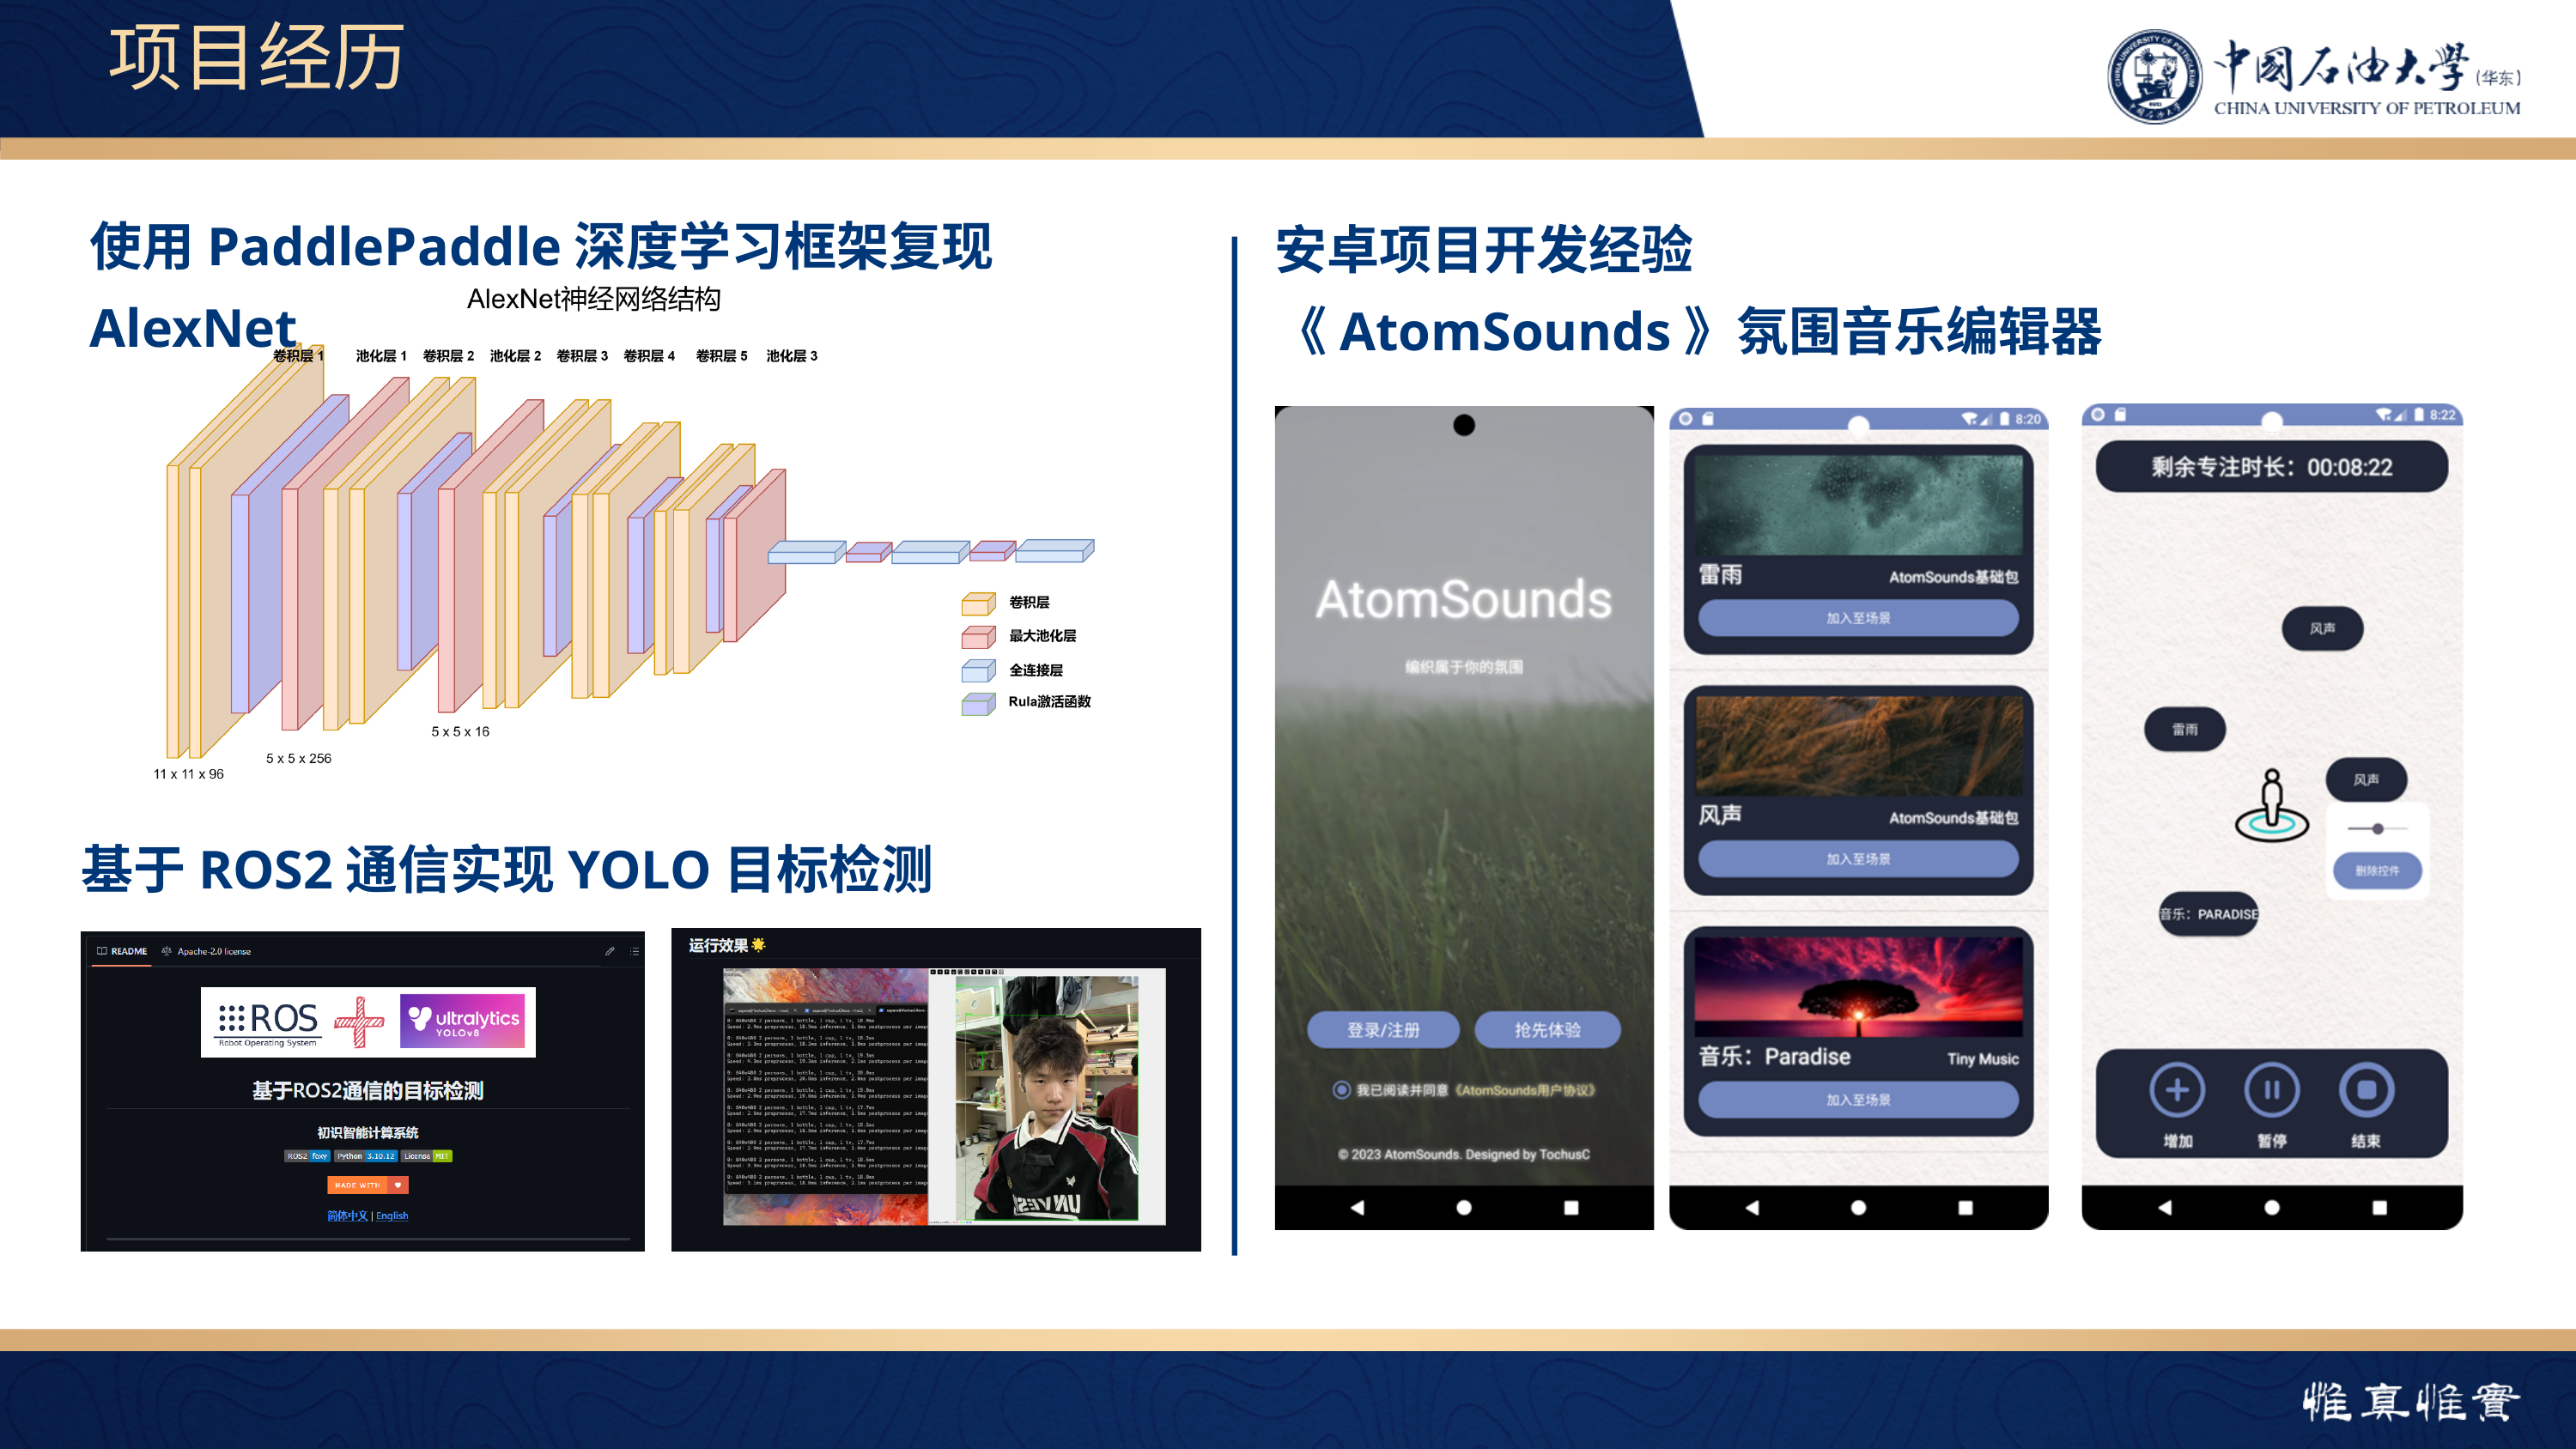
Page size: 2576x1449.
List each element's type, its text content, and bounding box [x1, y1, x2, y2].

text_box 安卓项目开发经验 《AtomSounds》氛围音乐编辑器 [1274, 197, 2346, 361]
text_box 使用PaddlePaddle深度学习框架复现AlexNet [89, 194, 1161, 358]
picture [671, 927, 1202, 1252]
text_box [0, 1329, 2576, 1351]
text_box [1274, 406, 1655, 1230]
text_box [0, 0, 1709, 137]
text_box [2303, 1381, 2521, 1422]
text_box [0, 137, 2576, 160]
text_box [2213, 39, 2521, 114]
text_box [1669, 408, 2049, 1230]
picture [81, 931, 645, 1252]
text_box 基于ROS2通信实现YOLO目标检测 [81, 817, 1152, 900]
text_box [0, 1351, 2576, 1449]
text_box [2107, 29, 2203, 124]
text_box 项目经历 [107, 9, 568, 100]
text_box [133, 276, 1162, 791]
text_box [2081, 403, 2464, 1230]
